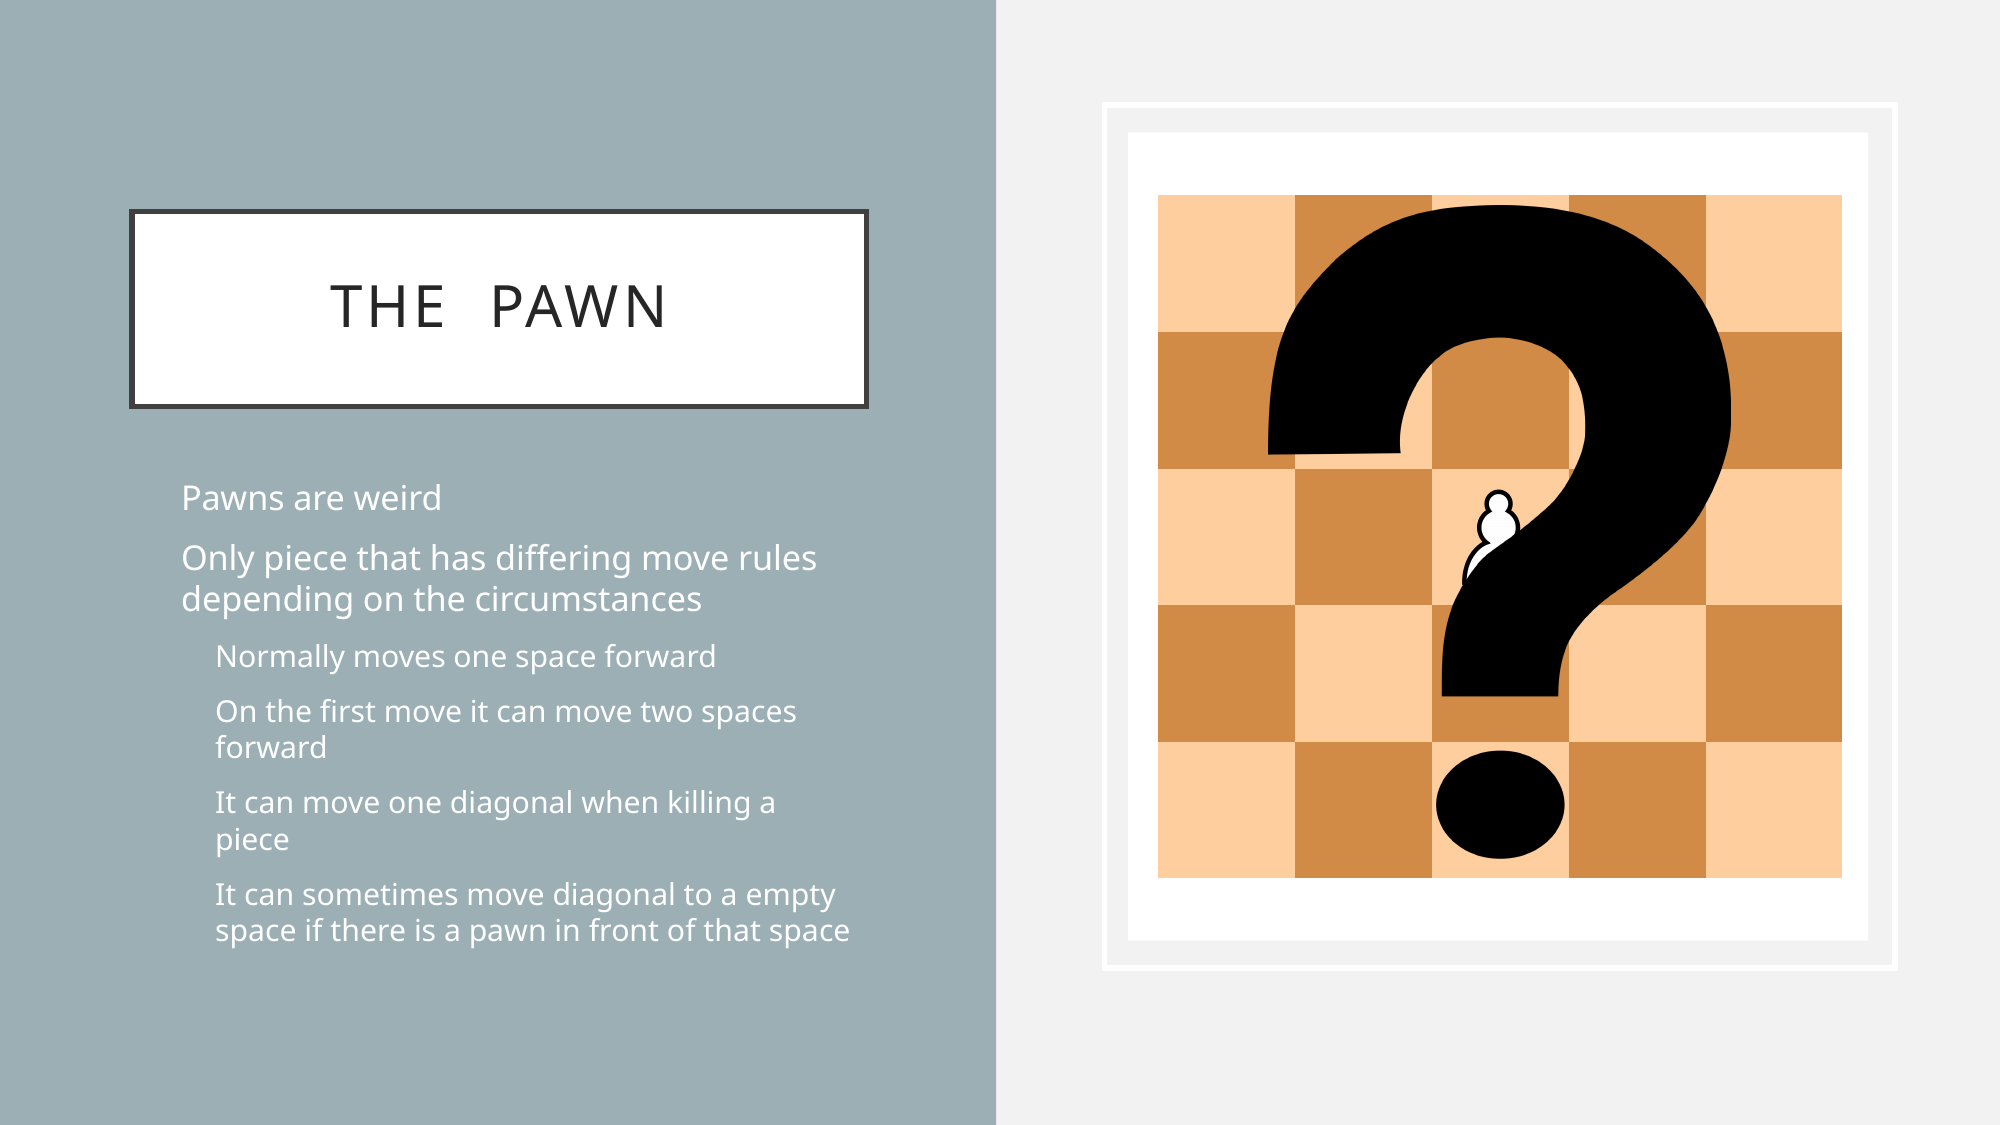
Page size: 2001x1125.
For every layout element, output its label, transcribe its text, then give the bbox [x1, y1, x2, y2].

text_box [1127, 131, 1869, 942]
title The Pawn [129, 209, 869, 409]
text_box [1103, 104, 1896, 969]
picture [1158, 195, 1842, 878]
list Pawns are weird Only piece that has differing move rules depending on the circumstances Normally moves one space forward On the first move it can move two spaces forward It can move one diagonal when killing a piece It can sometimes move diagonal to a empty space if there is a pawn in front of that space [131, 468, 867, 969]
text_box [0, 0, 997, 1125]
